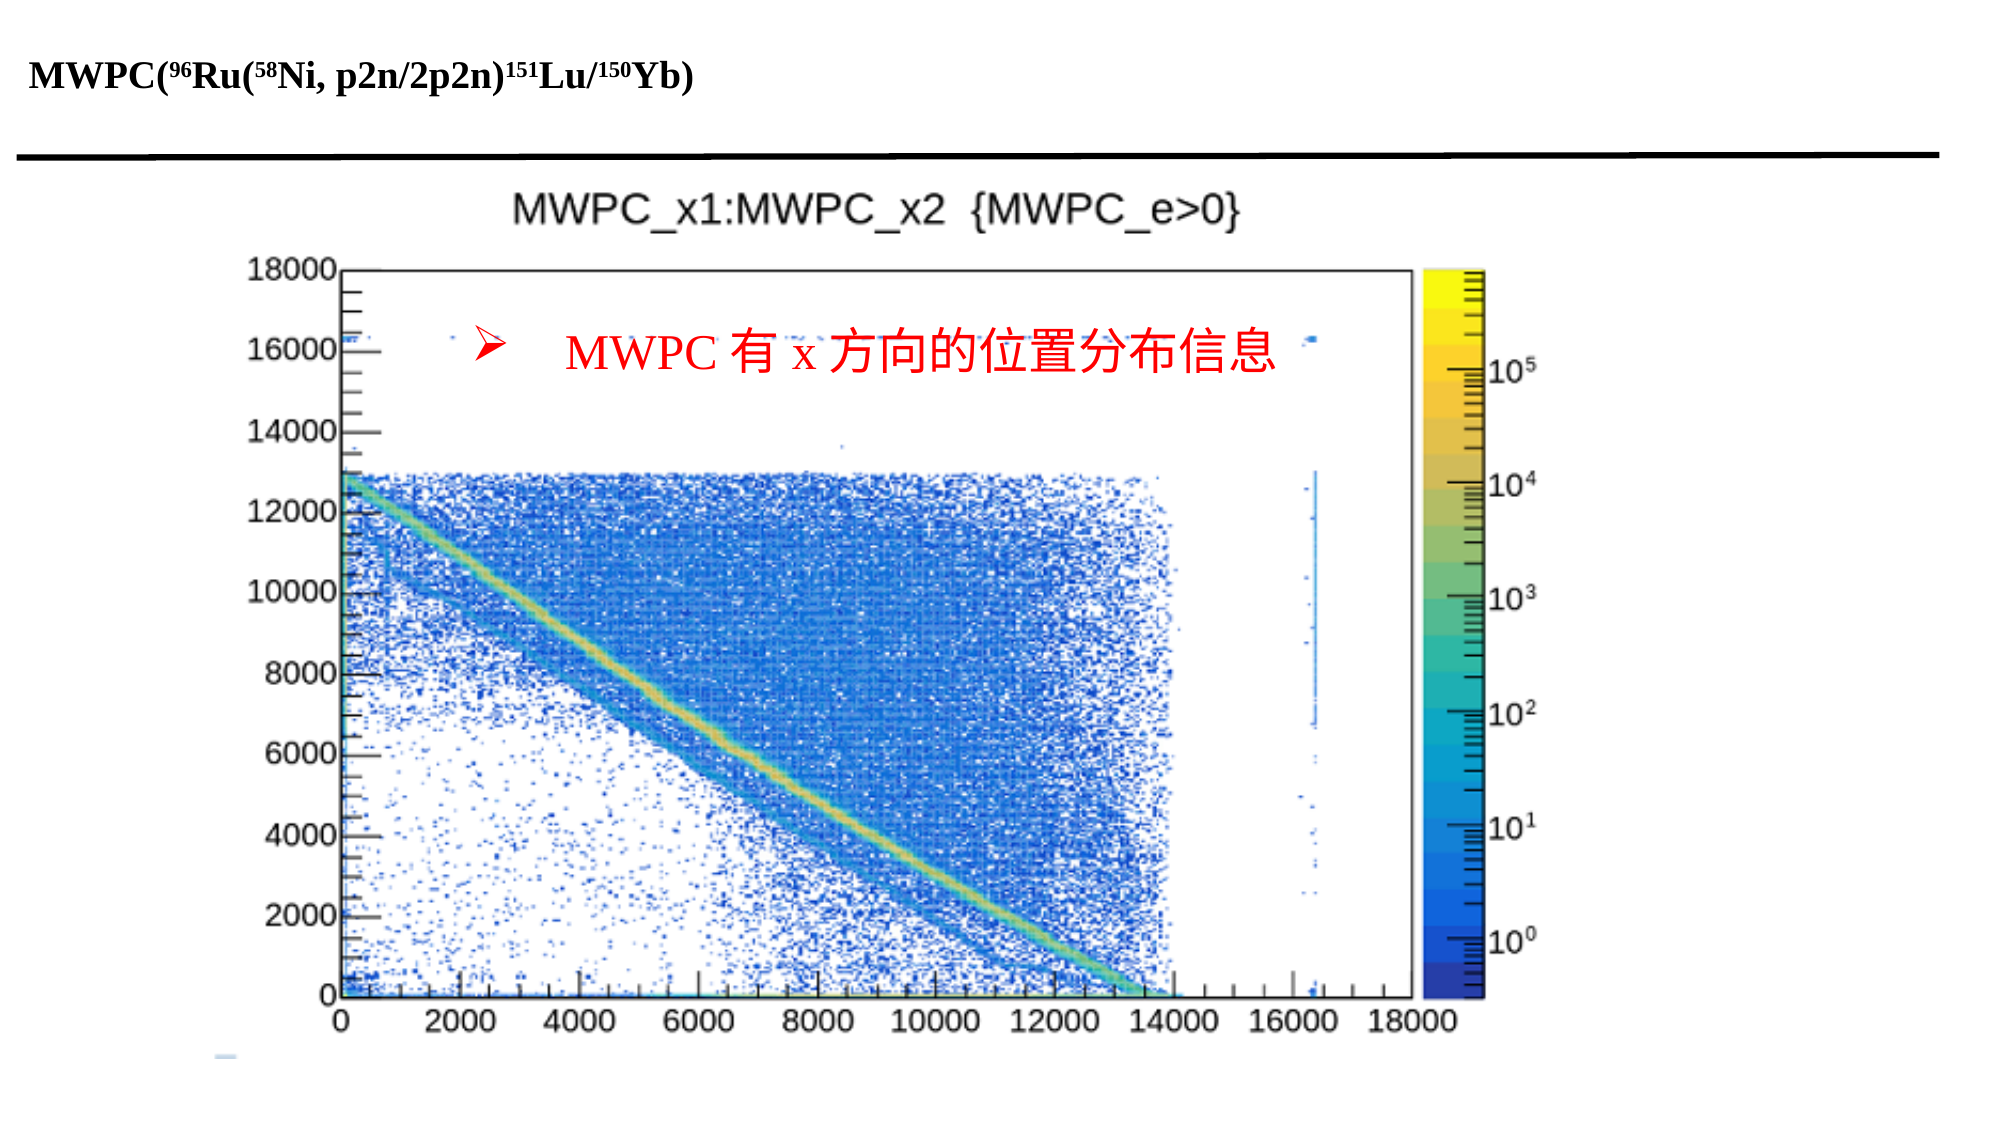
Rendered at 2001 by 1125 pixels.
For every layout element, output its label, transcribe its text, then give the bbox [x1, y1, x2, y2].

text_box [16, 154, 1940, 158]
title MWPC(96Ru(58Ni, p2n/2p2n)151Lu/150Yb) [13, 0, 2000, 158]
picture [196, 172, 1643, 1059]
